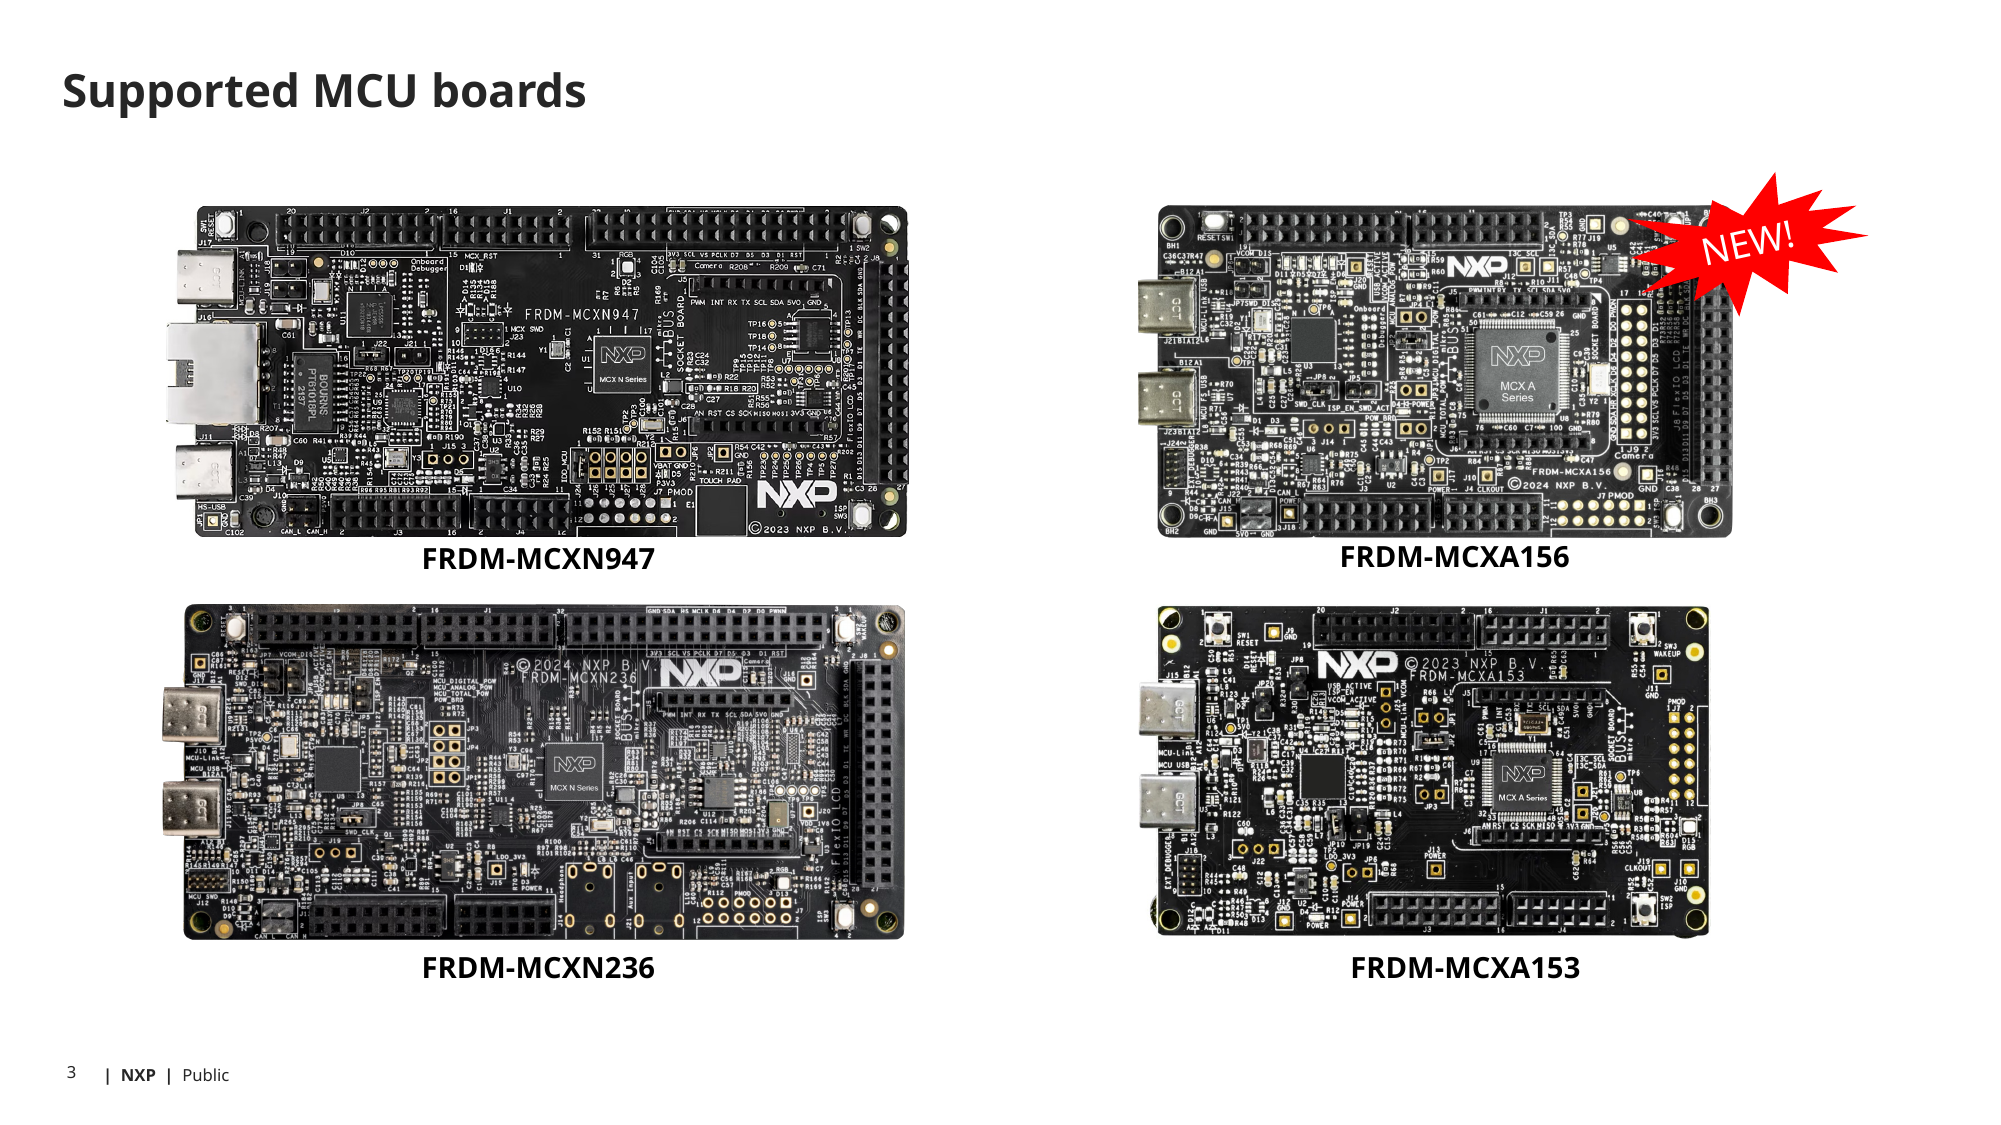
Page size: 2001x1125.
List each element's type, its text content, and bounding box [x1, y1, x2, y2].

text_box FRDM-MCXN947 [354, 537, 724, 573]
title Supported MCU boards [62, 61, 1938, 173]
text_box NEW! [1733, 169, 1869, 320]
text_box FRDM-MCXA156 [1194, 538, 1716, 589]
picture [1138, 205, 1733, 538]
picture [162, 604, 905, 940]
picture [166, 206, 909, 537]
text_box NEW! [1710, 198, 1725, 205]
picture [1138, 604, 1711, 940]
text_box FRDM-MCXA153 [1205, 945, 1726, 999]
text_box FRDM-MCXN236 [325, 945, 752, 999]
